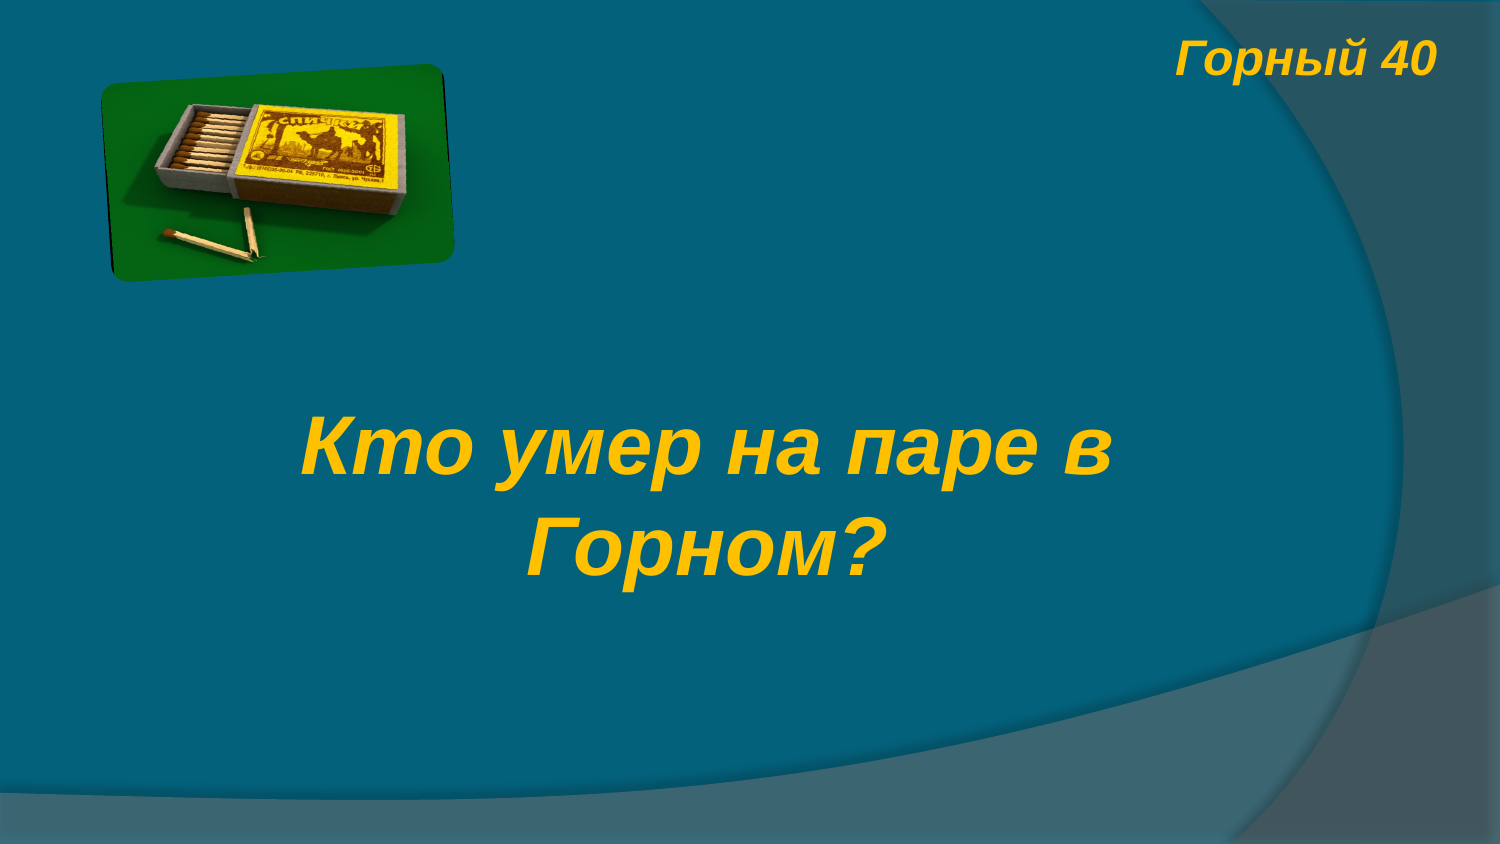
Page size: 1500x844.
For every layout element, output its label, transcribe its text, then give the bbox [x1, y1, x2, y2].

text_box Горный 40 [1160, 17, 1465, 93]
text_box Кто умер на паре в Горном? [162, 384, 1253, 599]
picture [105, 73, 450, 273]
